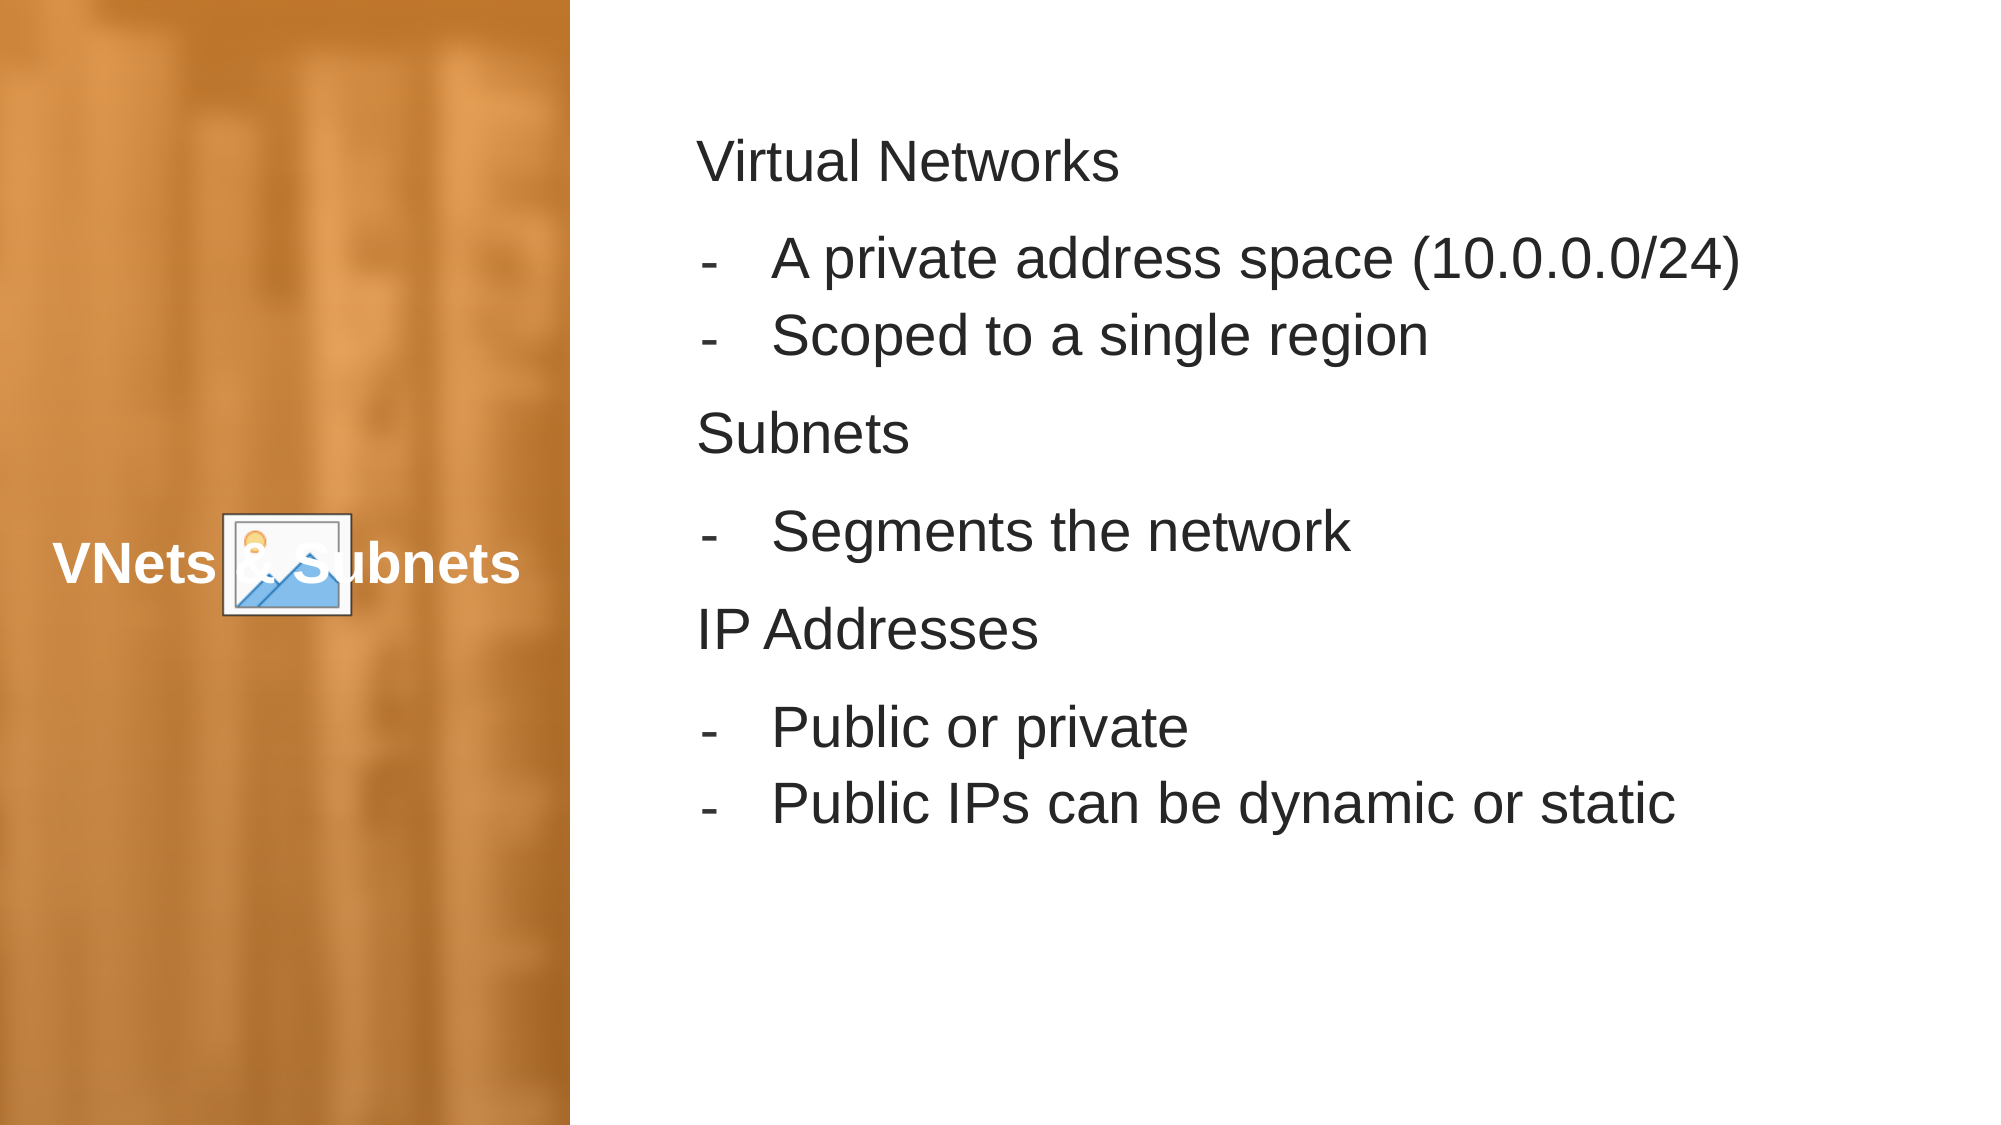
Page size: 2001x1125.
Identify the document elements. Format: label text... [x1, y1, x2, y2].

list Virtual Networks A private address space (10.0.0.0/24) Scoped to a single region Subnets Segments the network IP Addresses Public or private Public IPs can be dynamic or static [681, 96, 1882, 953]
picture [0, 0, 570, 1125]
